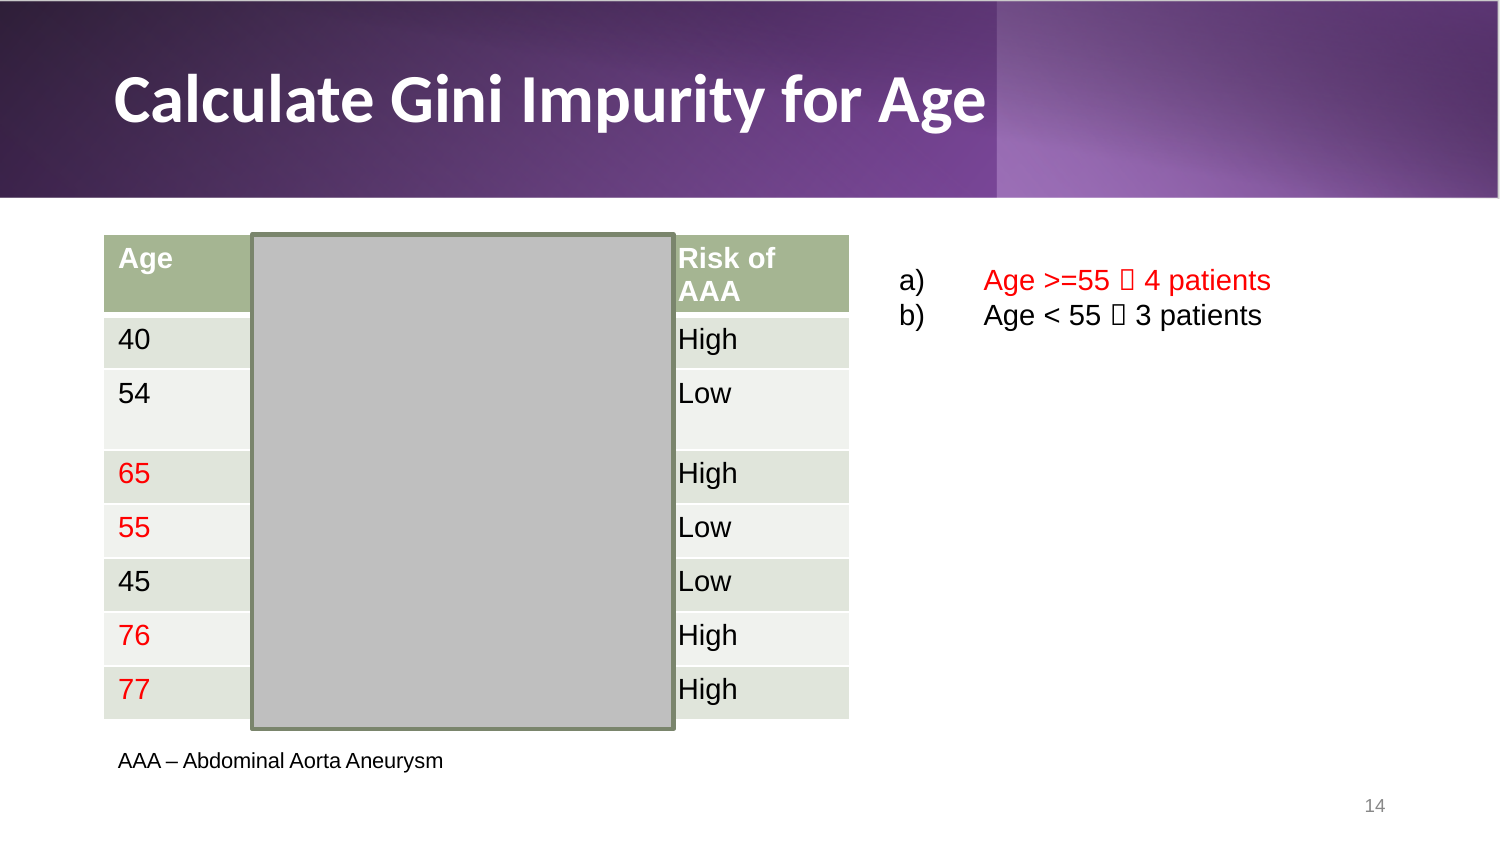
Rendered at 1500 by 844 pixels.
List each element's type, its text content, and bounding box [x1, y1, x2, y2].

table_cell High [676, 451, 849, 503]
table_cell Low [676, 559, 849, 611]
table_cell 65 [104, 451, 250, 503]
table_cell 77 [104, 667, 250, 719]
table_cell 40 [104, 318, 250, 368]
text_box AAA – Abdominal Aorta Aneurysm [103, 739, 525, 781]
table_cell 45 [104, 559, 250, 611]
text_box Age >=55  4 patients Age < 55  3 patients [884, 253, 1346, 339]
table_cell Low [676, 505, 849, 557]
slide_number 14 [1059, 782, 1397, 827]
table_header Age [104, 235, 250, 312]
table_cell 76 [104, 613, 250, 665]
table_cell High [676, 318, 849, 368]
table_cell High [676, 667, 849, 719]
table_header Risk of AAA [676, 235, 849, 312]
table_cell High [676, 613, 849, 665]
table_cell Low [676, 370, 849, 449]
picture [0, 0, 1500, 199]
table_cell 55 [104, 505, 250, 557]
text_box [250, 232, 676, 731]
table_cell 54 [104, 370, 250, 449]
